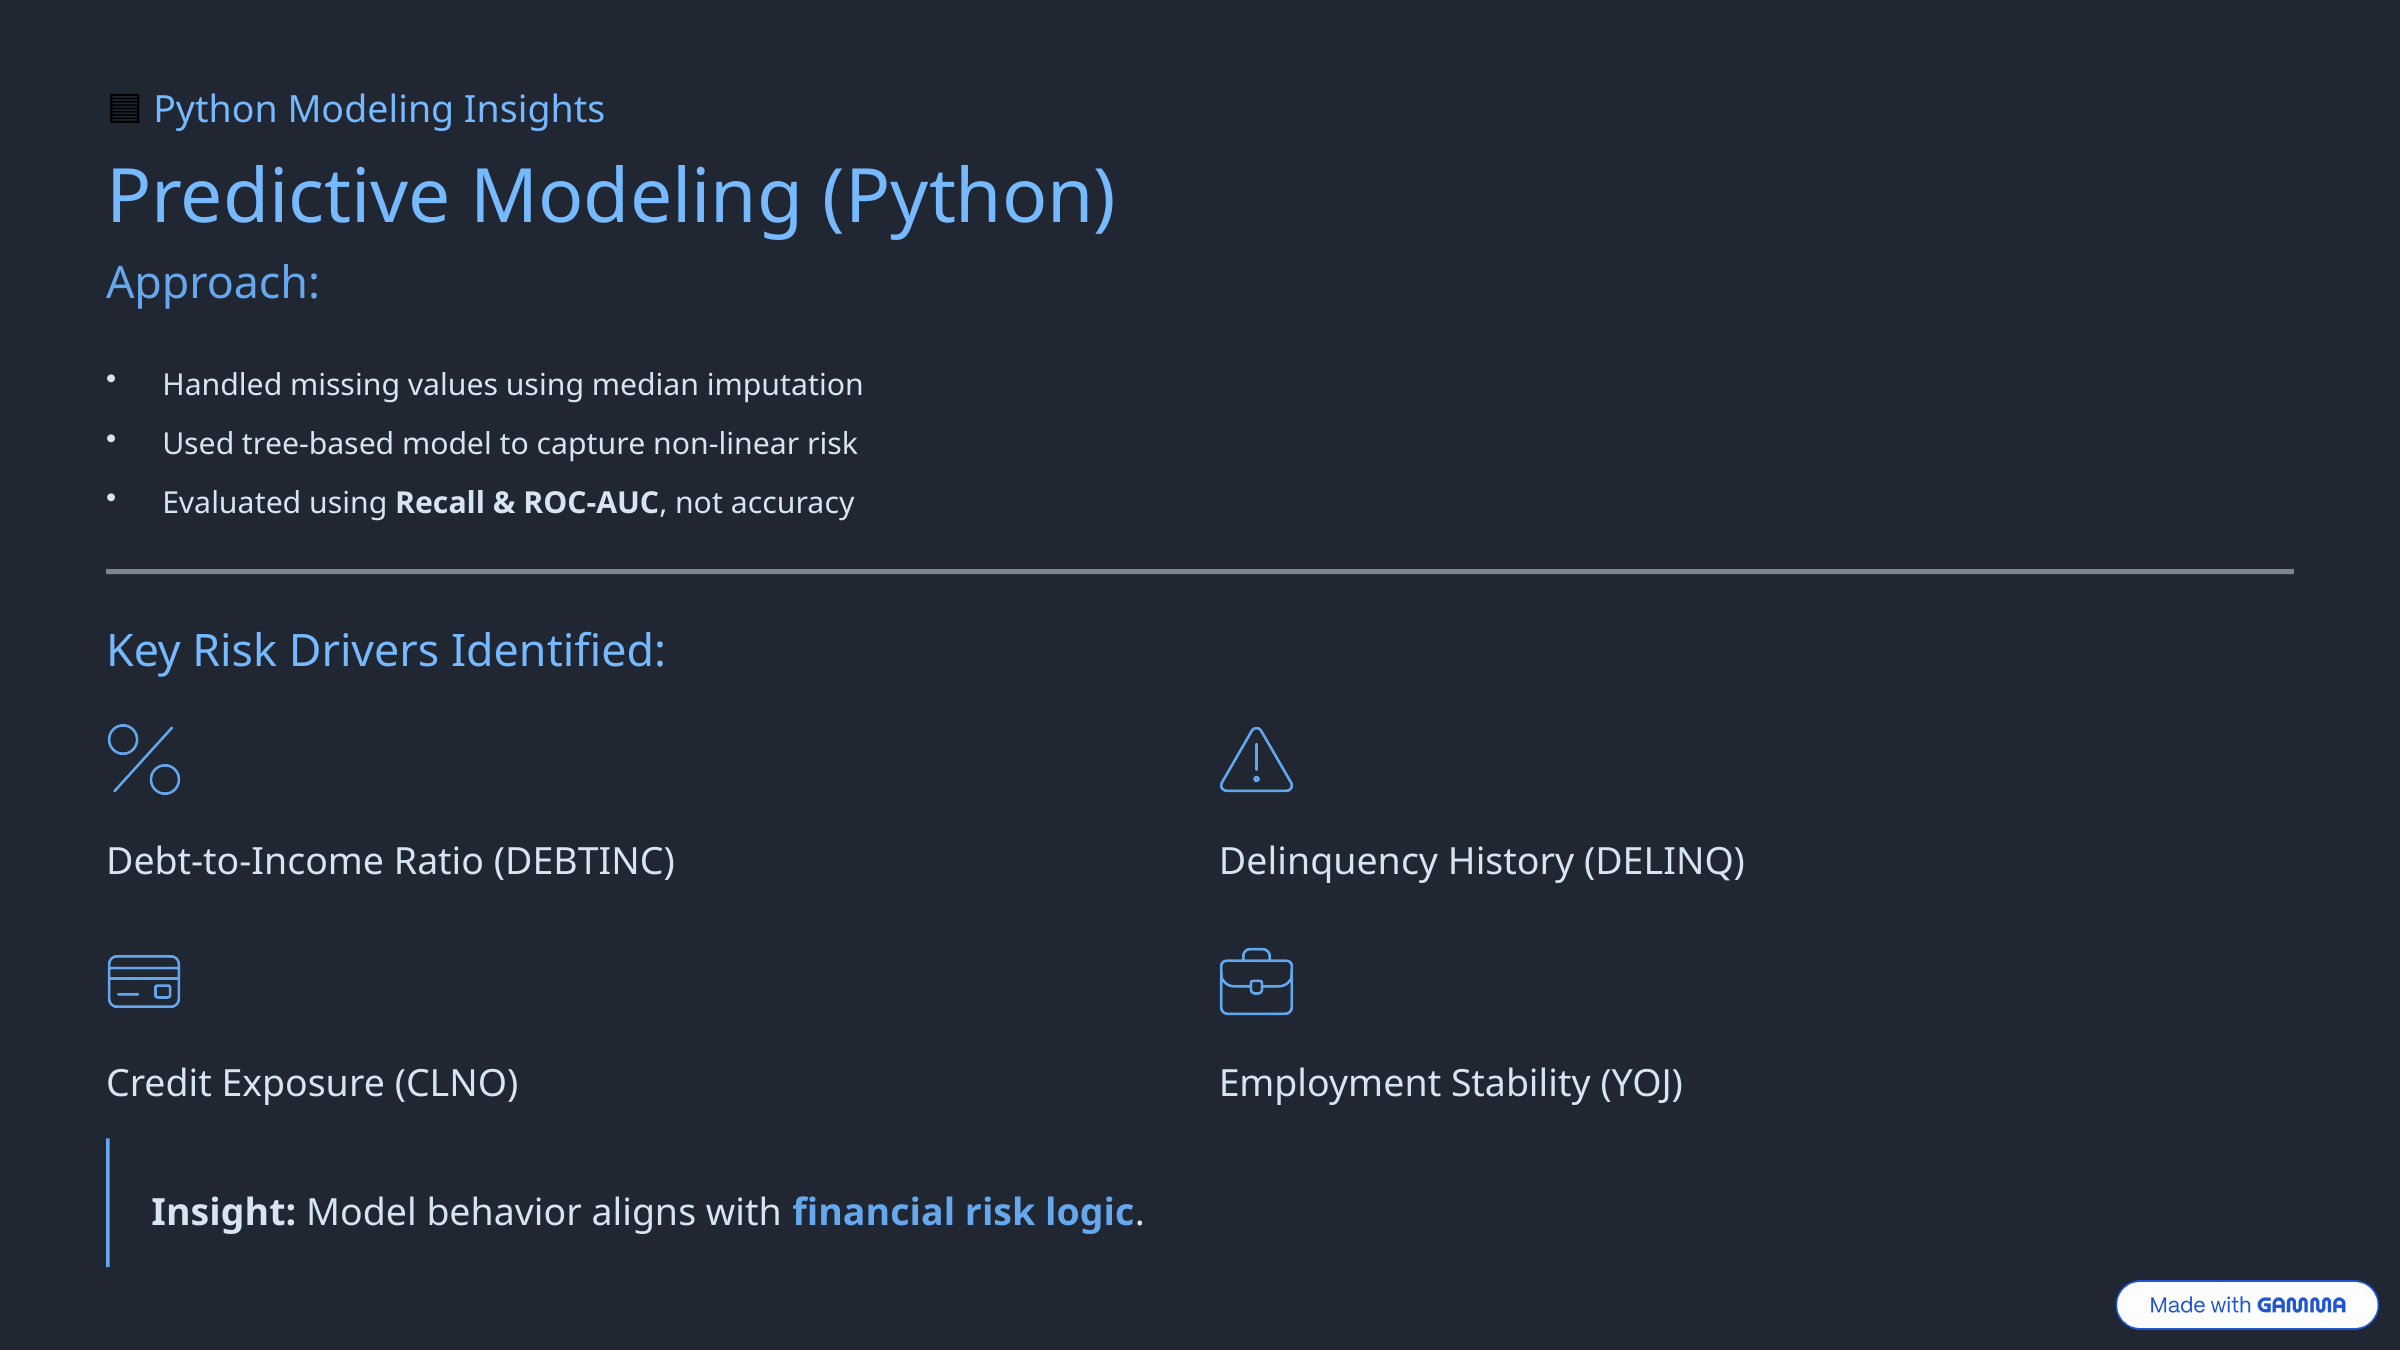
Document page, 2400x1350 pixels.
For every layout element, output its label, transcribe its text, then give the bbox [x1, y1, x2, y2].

text_box Credit Exposure (CLNO) [106, 1056, 525, 1105]
text_box Evaluated using Recall & ROC-AUC, not accuracy [106, 471, 2294, 520]
text_box Predictive Modeling (Python) [106, 144, 1156, 239]
text_box 🟦 Python Modeling Insights [106, 83, 628, 132]
picture [1218, 721, 1295, 798]
text_box Approach: [106, 250, 561, 308]
text_box Key Risk Drivers Identified: [106, 619, 689, 677]
picture [106, 721, 182, 798]
text_box [106, 1138, 110, 1268]
text_box Insight: Model behavior aligns with financial risk logic. [151, 1172, 2294, 1234]
text_box Employment Stability (YOJ) [1218, 1056, 1715, 1105]
picture [106, 943, 182, 1020]
text_box Debt-to-Income Ratio (DEBTINC) [106, 835, 684, 883]
text_box Handled missing values using median imputation [106, 353, 2294, 402]
picture [1218, 943, 1295, 1020]
text_box [106, 569, 2294, 575]
text_box Delinquency History (DELINQ) [1218, 835, 1757, 883]
picture [2106, 1271, 2389, 1339]
text_box Used tree-based model to capture non-linear risk [106, 412, 2294, 461]
